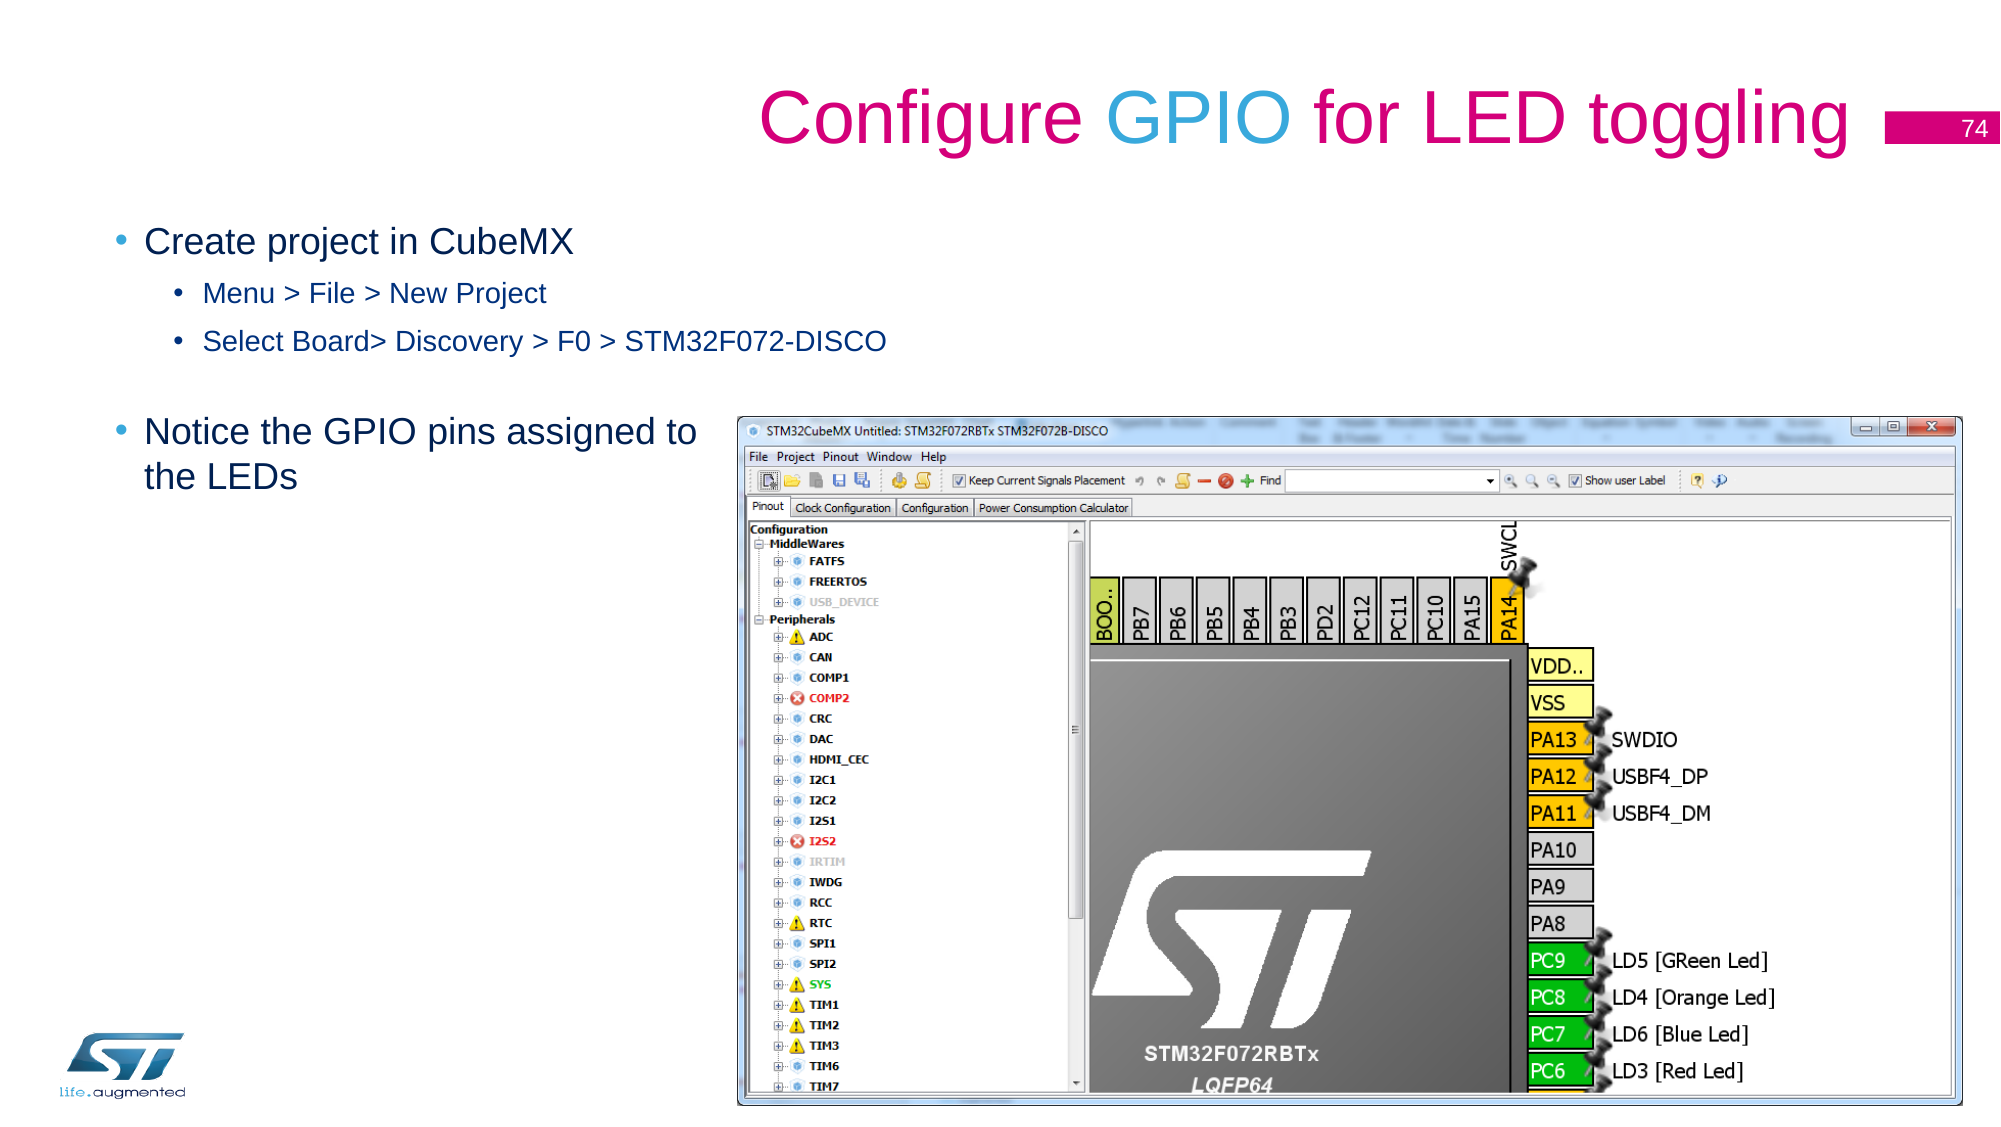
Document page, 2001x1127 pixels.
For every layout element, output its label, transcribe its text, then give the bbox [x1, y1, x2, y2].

slide_number 74 [1884, 111, 2000, 144]
picture [737, 416, 1963, 1106]
picture [49, 1023, 196, 1105]
list Create project in CubeMX Menu > File > New Project Select Board> Discovery > F0 > STM32F072-DISCO Notice the GPIO pins assigned to the LEDs [99, 209, 1900, 768]
title Configure GPIO for LED toggling [99, 19, 1867, 207]
